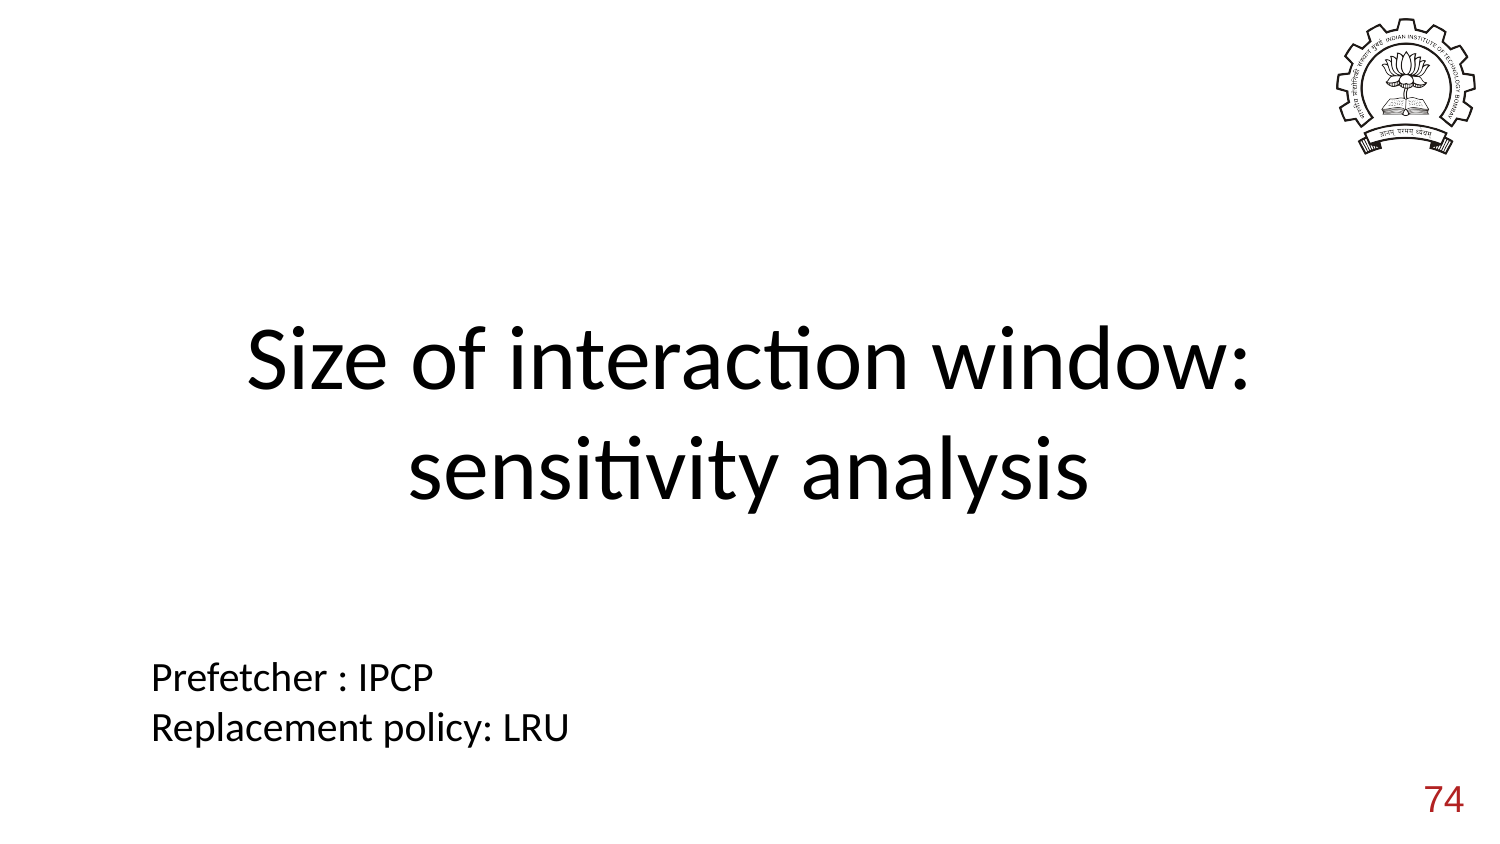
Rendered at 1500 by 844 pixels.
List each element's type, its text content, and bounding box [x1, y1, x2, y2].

text_box Prefetcher : IPCP Replacement policy: LRU [136, 643, 1276, 765]
picture [1336, 18, 1476, 155]
title Size of interaction window: sensitivity analysis [51, 196, 1449, 534]
slide_number 74 [1389, 764, 1480, 830]
